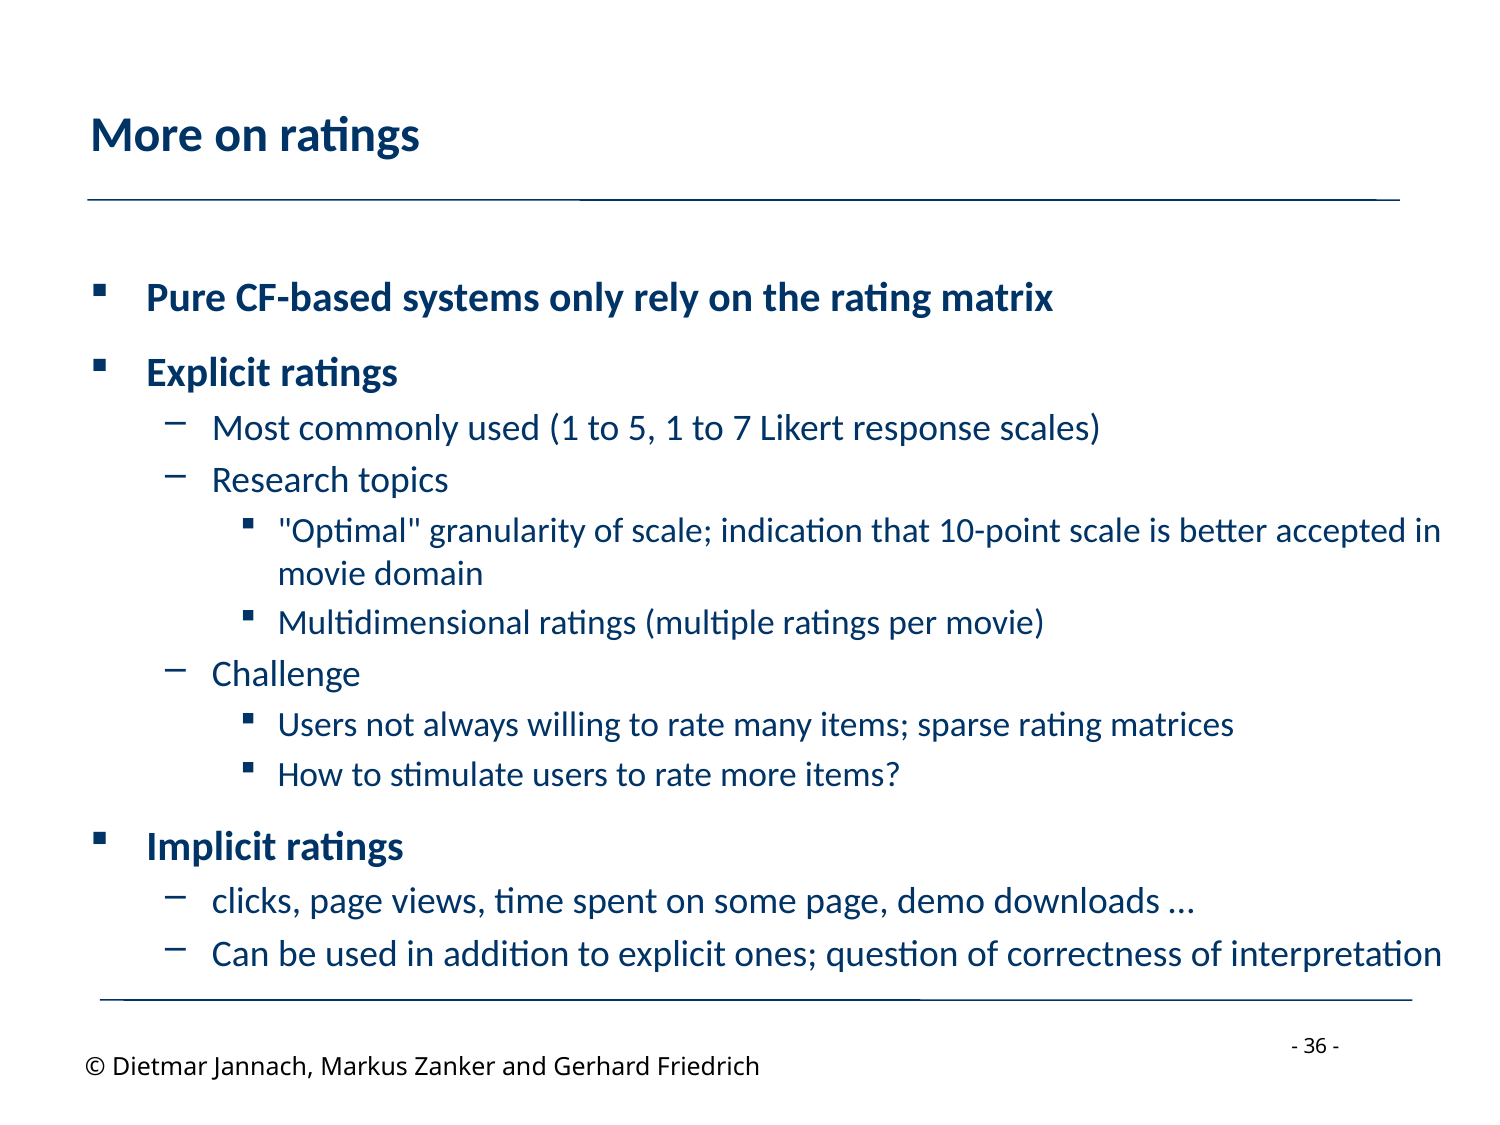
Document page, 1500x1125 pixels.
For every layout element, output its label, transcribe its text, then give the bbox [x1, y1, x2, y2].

title More on ratings [74, 37, 1426, 226]
list Pure CF-based systems only rely on the rating matrix Explicit ratings Most commonly used (1 to 5, 1 to 7 Likert response scales) Research topics "Optimal" granularity of scale; indication that 10-point scale is better accepted in movie domain Multidimensional ratings (multiple ratings per movie) Challenge Users not always willing to rate many items; sparse rating matrices How to stimulate users to rate more items? Implicit ratings clicks, page views, time spent on some page, demo downloads … Can be used in addition to explicit ones; question of correctness of interpretation [74, 262, 1477, 1006]
